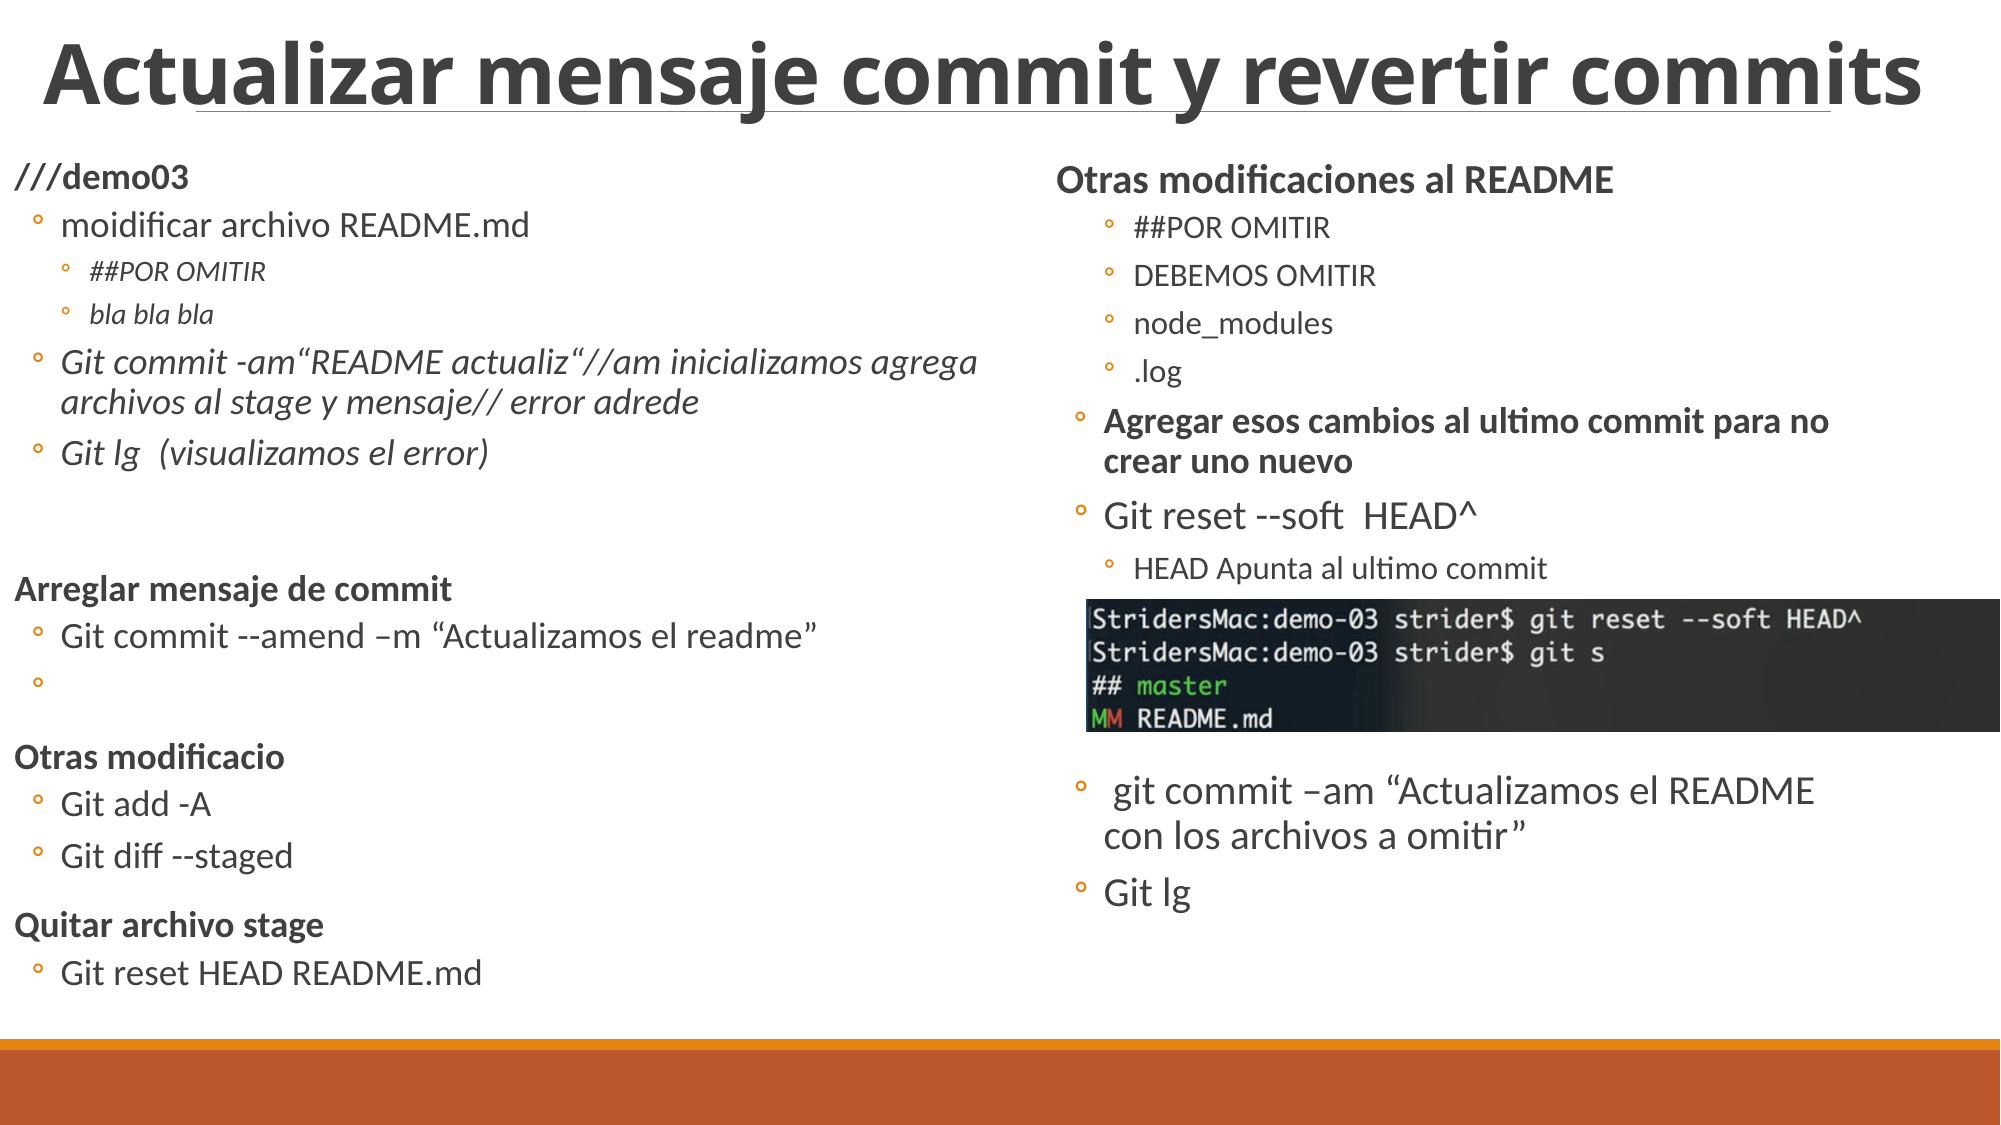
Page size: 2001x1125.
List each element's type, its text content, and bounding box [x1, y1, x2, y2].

list ///demo03 moidificar archivo README.md ##POR OMITIR bla bla bla Git commit -am“README actualiz“//am inicializamos agrega archivos al stage y mensaje// error adrede Git lg (visualizamos el error) Arreglar mensaje de commit Git commit --amend –m “Actualizamos el readme” Otras modificacio Git add -A Git diff --staged Quitar archivo stage Git reset HEAD README.md [0, 149, 1041, 1007]
picture [1086, 599, 2000, 733]
text_box Otras modificaciones al README ##POR OMITIR DEBEMOS OMITIR node_modules .log Agregar esos cambios al ultimo commit para no crear uno nuevo Git reset --soft HEAD^ HEAD Apunta al ultimo commit git commit –am “Actualizamos el README con los archivos a omitir” Git lg [1041, 149, 1865, 1007]
title Actualizar mensaje commit y revertir commits [28, 0, 2000, 130]
